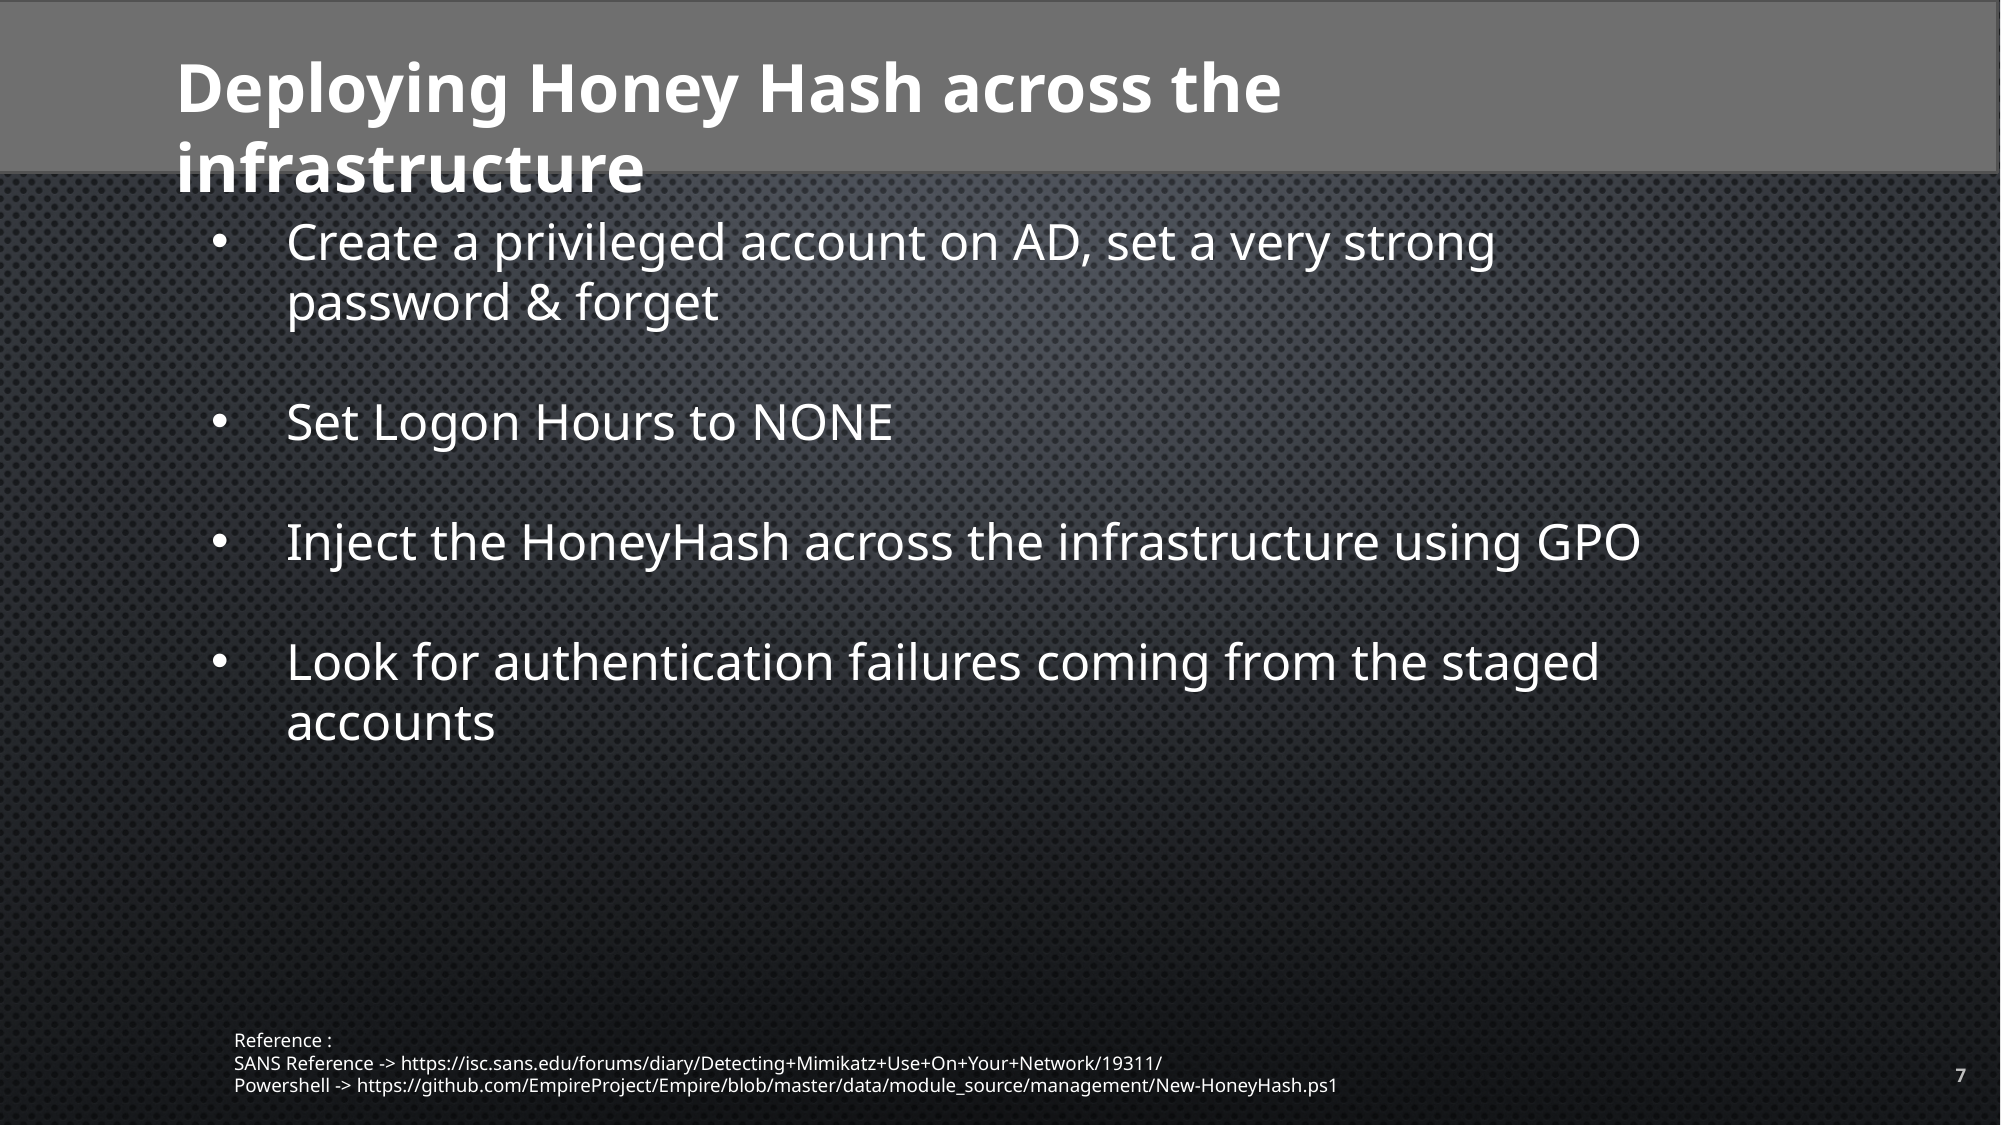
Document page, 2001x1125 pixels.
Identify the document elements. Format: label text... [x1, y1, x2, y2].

text_box Create a privileged account on AD, set a very strong password & forget Set Logon Hours to NONE Inject the HoneyHash across the infrastructure using GPO Look for authentication failures coming from the staged accounts [196, 202, 1725, 758]
text_box Reference : SANS Reference -> https://isc.sans.edu/forums/diary/Detecting+Mimikatz+Use+On+Your+Network/19311/ Powershell -> https://github.com/EmpireProject/Empire/blob/master/data/module_source/management/New-HoneyHash.ps1 [219, 1021, 1760, 1104]
text_box Deploying Honey Hash across the infrastructure [160, 38, 1760, 213]
slide_number 7 [1891, 1046, 1982, 1107]
text_box [0, 0, 1999, 174]
